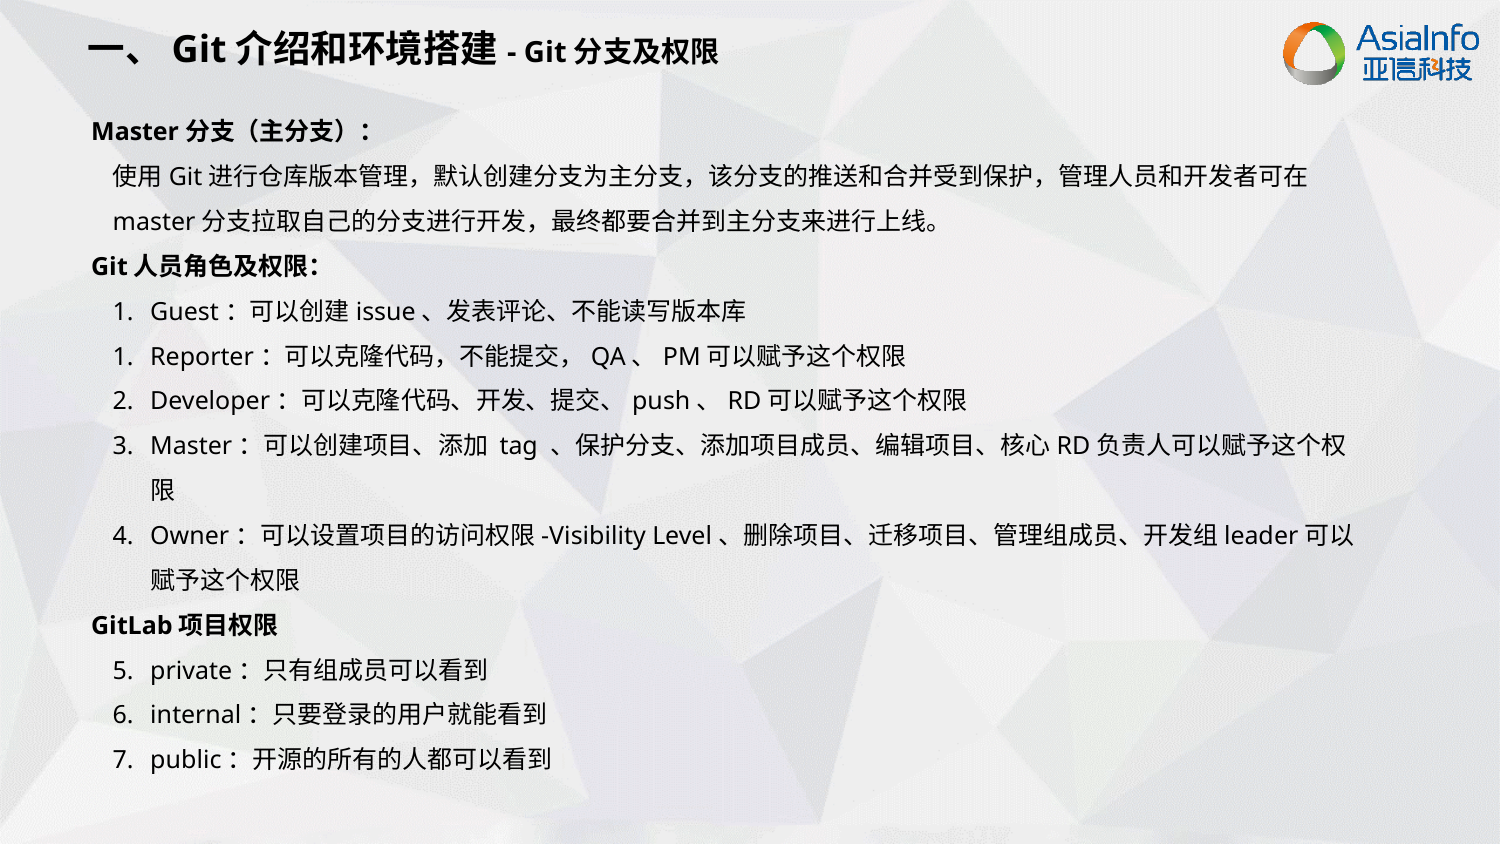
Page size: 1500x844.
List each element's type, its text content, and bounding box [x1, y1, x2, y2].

text_box 一、Git介绍和环境搭建- Git分支及权限 [76, 10, 1427, 85]
text_box Master分支（主分支）： 使用Git进行仓库版本管理，默认创建分支为主分支，该分支的推送和合并受到保护，管理人员和开发者可在master分支拉取自己的分支进行开发，最终都要合并到主分支来进行上线。 Git人员角色及权限： Guest：可以创建issue、发表评论、不能读写版本库 Reporter：可以克隆代码，不能提交，QA、PM可以赋予这个权限 Developer：可以克隆代码、开发、提交、push、RD可以赋予这个权限 Master：可以创建项目、添加 tag 、保护分支、添加项目成员、编辑项目、核心RD负责人可以赋予这个权限 Owner：可以设置项目的访问权限-Visibility Level、删除项目、迁移项目、管理组成员、开发组leader可以赋予这个权限 GitLab项目权限 private：只有组成员可以看到 internal：只要登录的用户就能看到 public：开源的所有的人都可以看到 [74, 91, 1378, 802]
picture [0, 0, 1500, 844]
